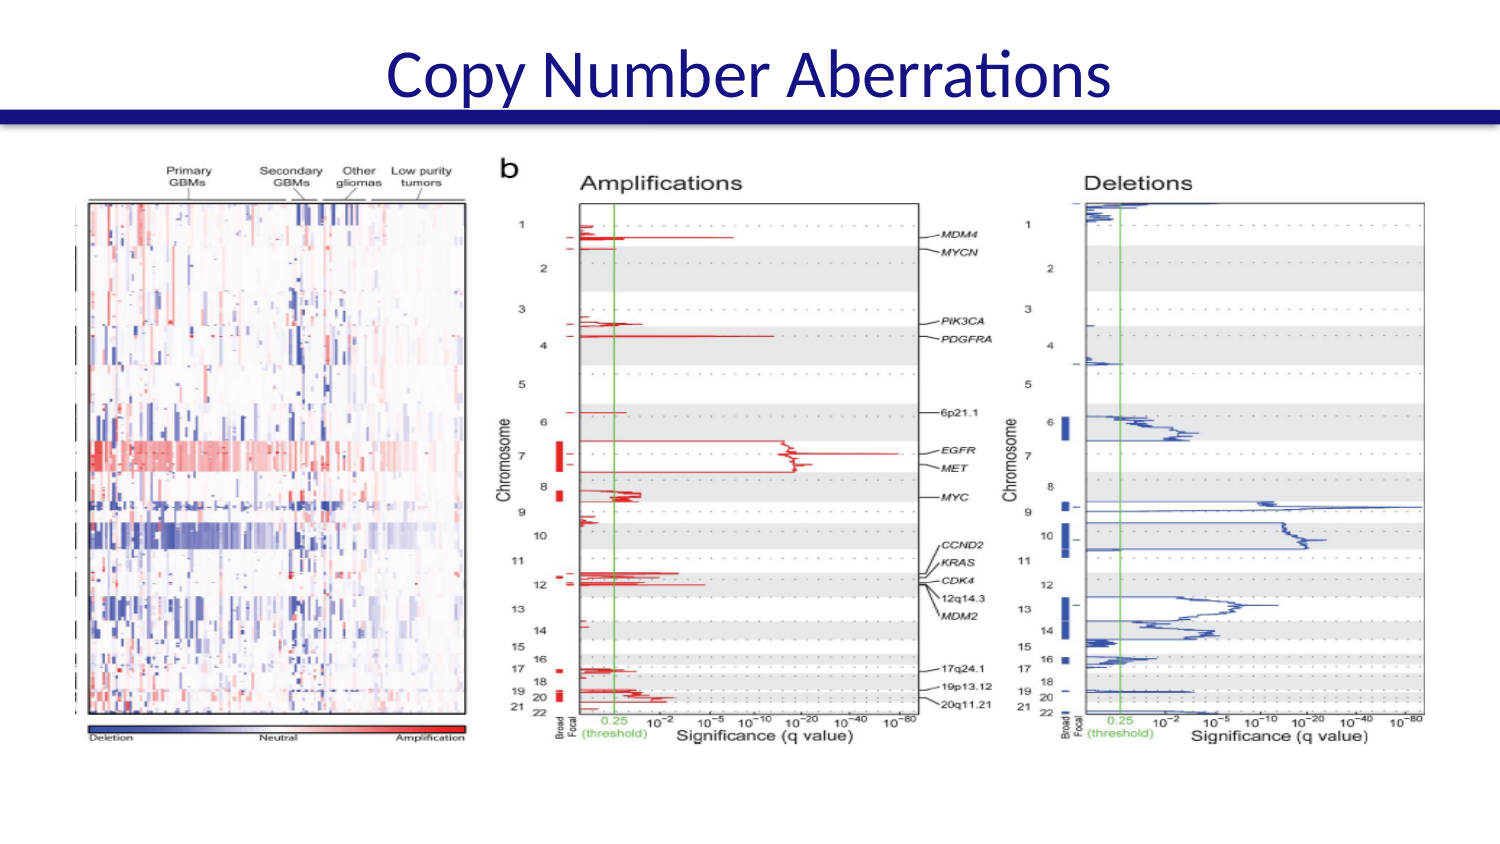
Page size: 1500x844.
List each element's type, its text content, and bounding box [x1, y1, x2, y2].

title Copy Number Aberrations [75, 0, 1425, 139]
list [74, 140, 1426, 754]
